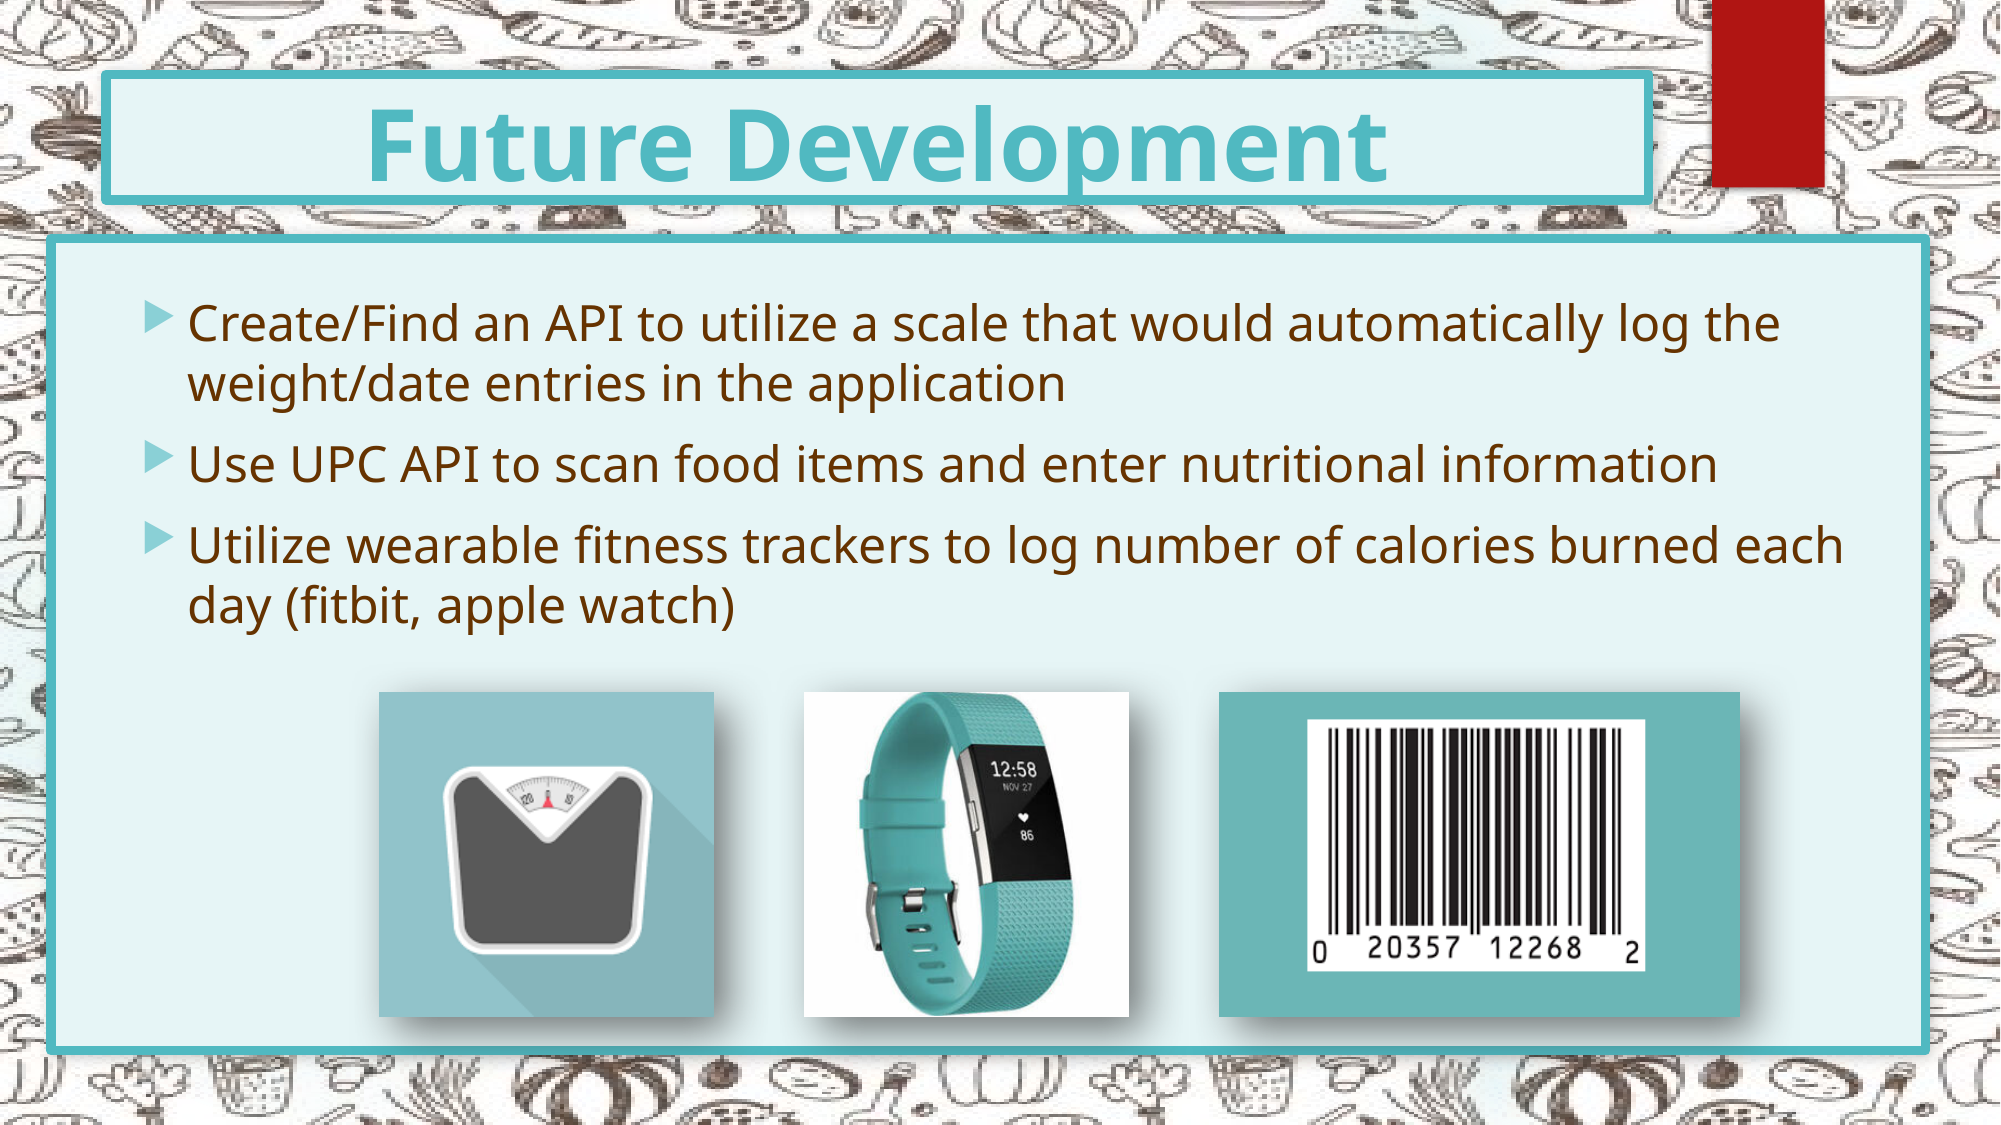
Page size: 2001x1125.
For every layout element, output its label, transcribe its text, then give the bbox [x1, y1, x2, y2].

title Future Development [106, 74, 1649, 200]
picture [0, 0, 2001, 1125]
list Create/Find an API to utilize a scale that would automatically log the weight/date entries in the application Use UPC API to scan food items and enter nutritional information Utilize wearable fitness trackers to log number of calories burned each day (fitbit, apple watch) [50, 238, 1926, 1051]
